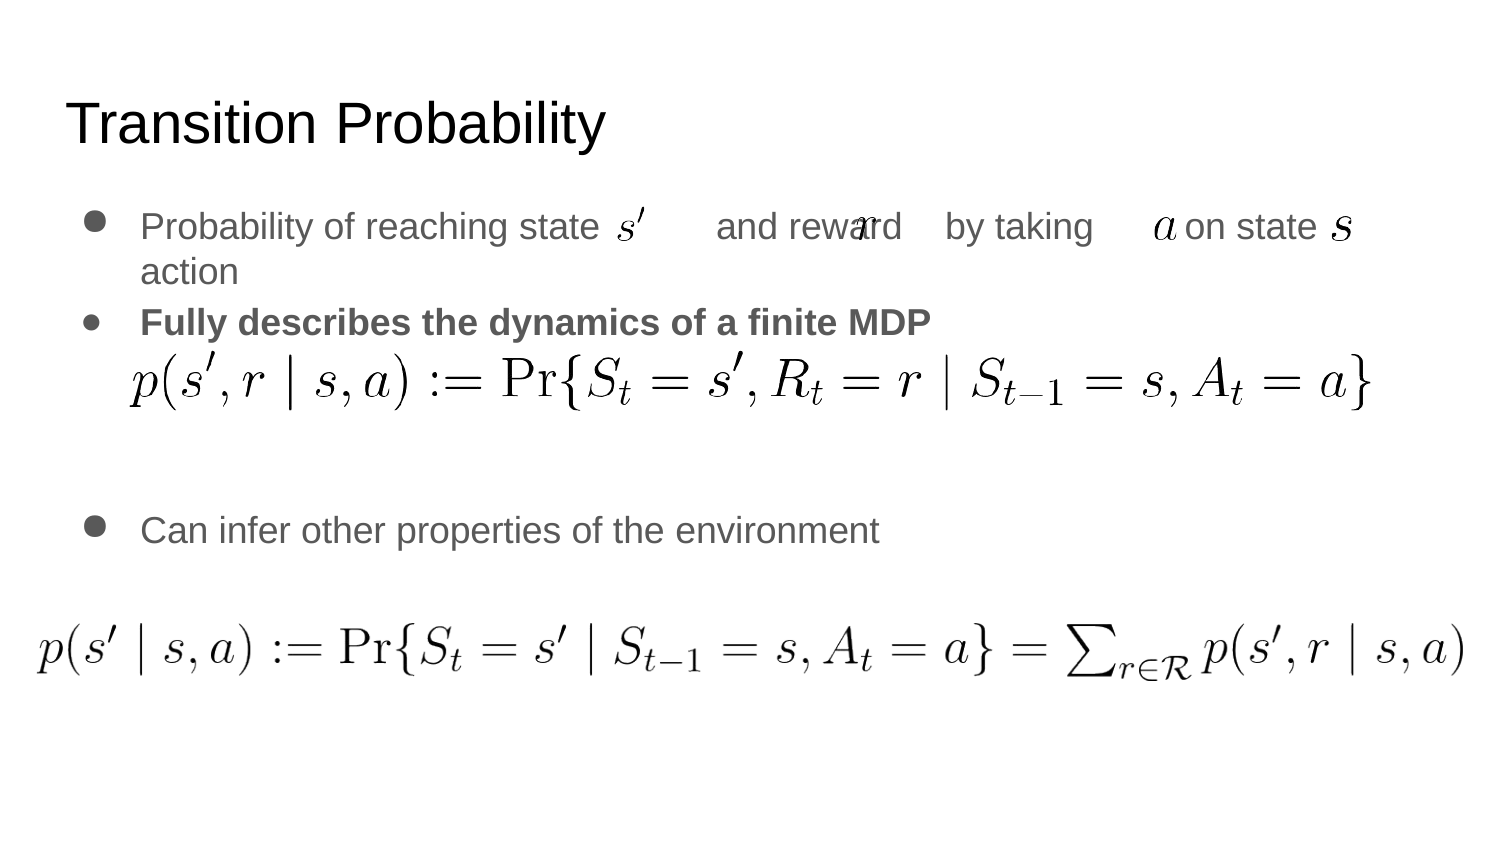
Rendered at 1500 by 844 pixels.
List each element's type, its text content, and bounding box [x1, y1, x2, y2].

text_box Can infer other properties of the environment [77, 504, 938, 552]
text_box on state [1182, 199, 1321, 247]
text_box Probability of reaching state and reward by taking action Fully describes the dynamics of a finite MDP [77, 192, 1146, 344]
text_box [1331, 216, 1352, 241]
text_box [36, 622, 1464, 681]
text_box [129, 350, 1371, 411]
text_box [856, 217, 876, 240]
text_box [1154, 217, 1177, 240]
title Transition Probability [63, 82, 611, 226]
text_box [617, 206, 645, 241]
